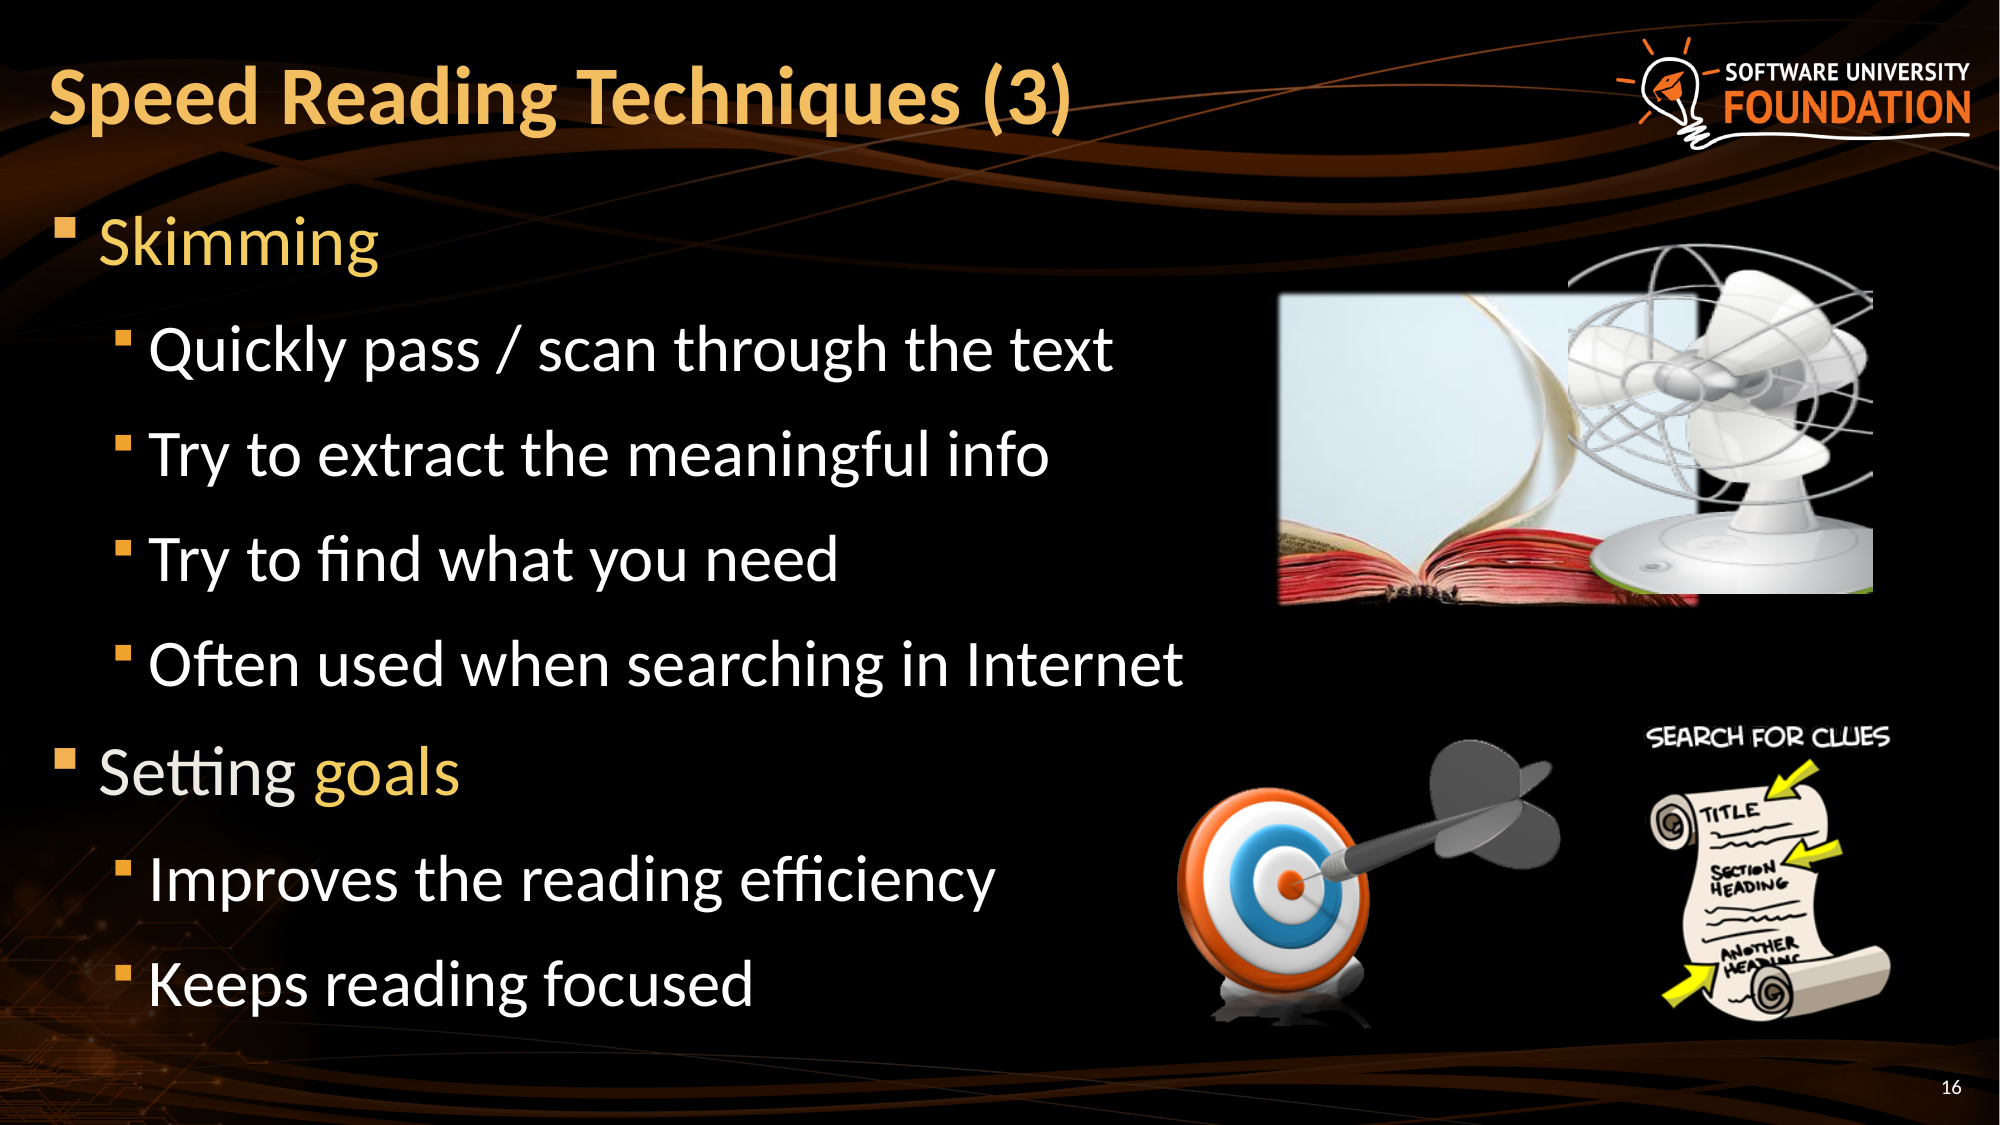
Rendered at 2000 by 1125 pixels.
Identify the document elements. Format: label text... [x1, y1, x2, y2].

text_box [1274, 235, 1873, 610]
list Skimming Quickly pass / scan through the text Try to extract the meaningful info Try to find what you need Often used when searching in Internet Setting goals Improves the reading efficiency Keeps reading focused [31, 188, 1968, 1103]
picture [0, 0, 2000, 1125]
title Speed Reading Techniques (3) [30, 6, 1602, 189]
